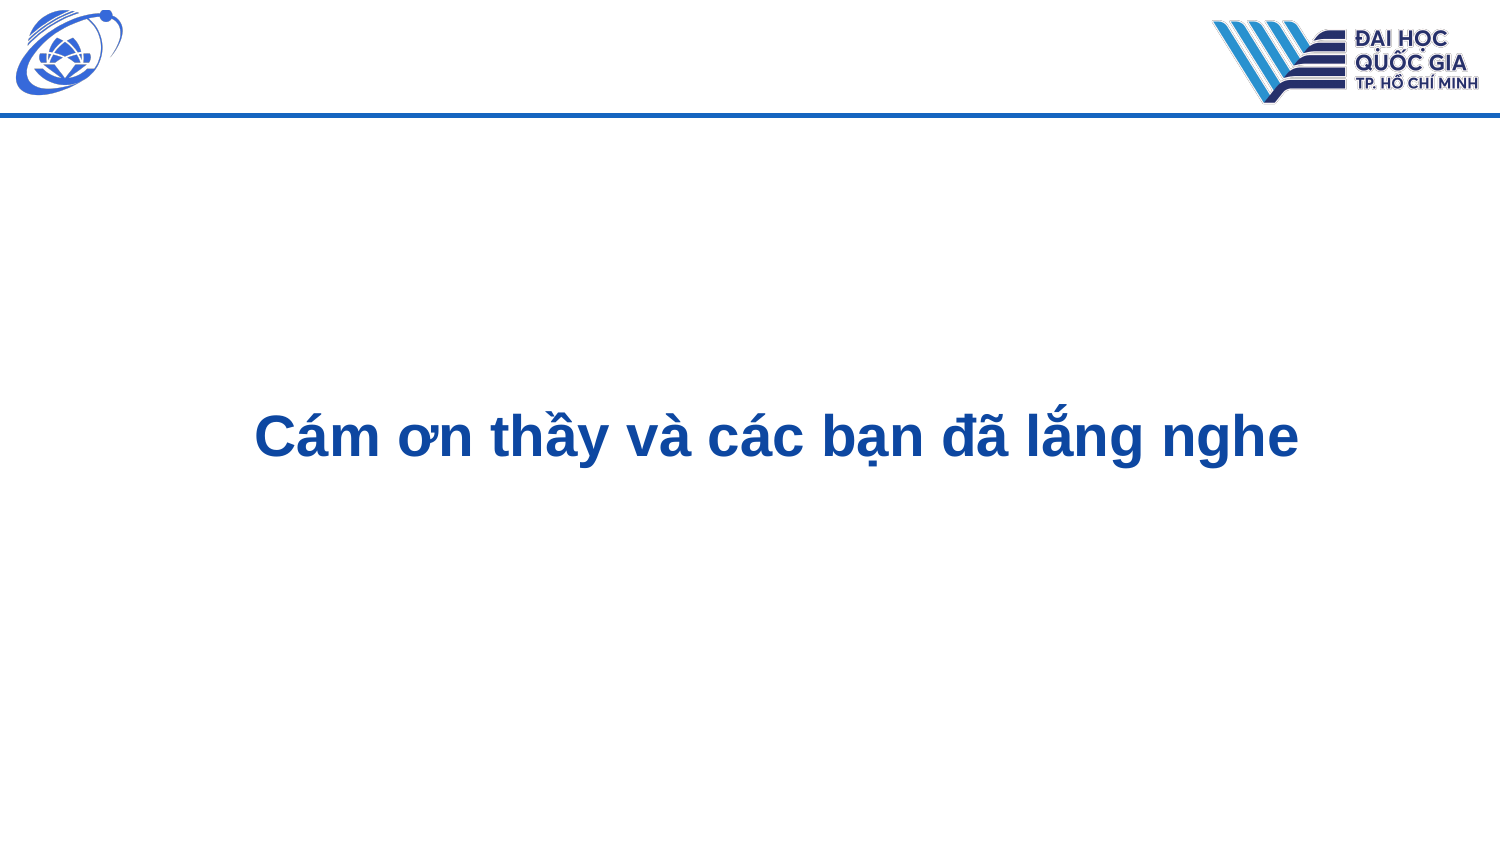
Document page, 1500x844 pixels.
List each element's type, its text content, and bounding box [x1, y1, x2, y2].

picture [11, 10, 125, 98]
picture [1201, 10, 1489, 111]
list Cám ơn thầy và các bạn đã lắng nghe [102, 400, 1453, 572]
